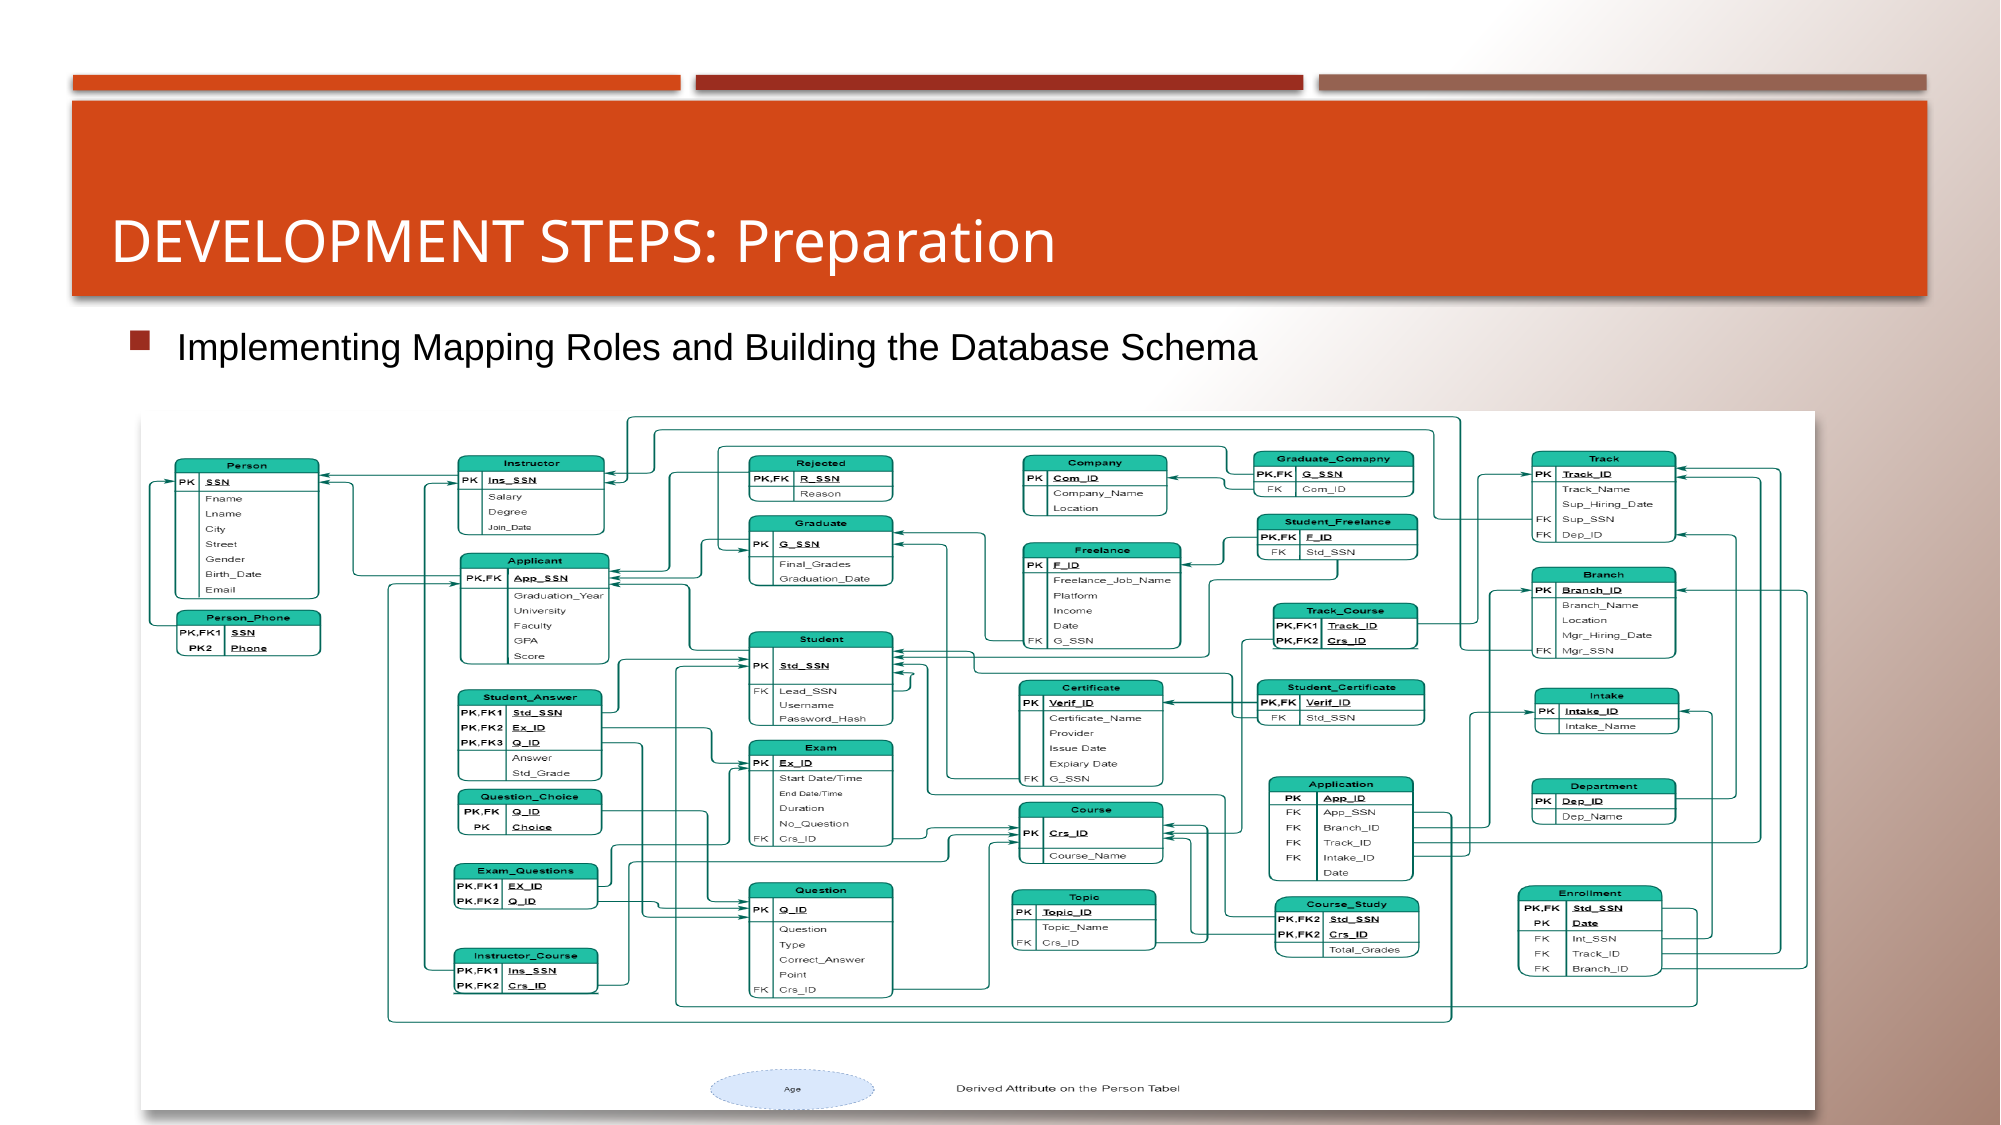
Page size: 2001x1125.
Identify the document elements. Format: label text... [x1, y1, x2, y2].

title Development Steps: Preparation [95, 115, 1905, 282]
picture [141, 411, 1816, 1111]
list Implementing Mapping Roles and Building the Database Schema [111, 314, 1357, 395]
